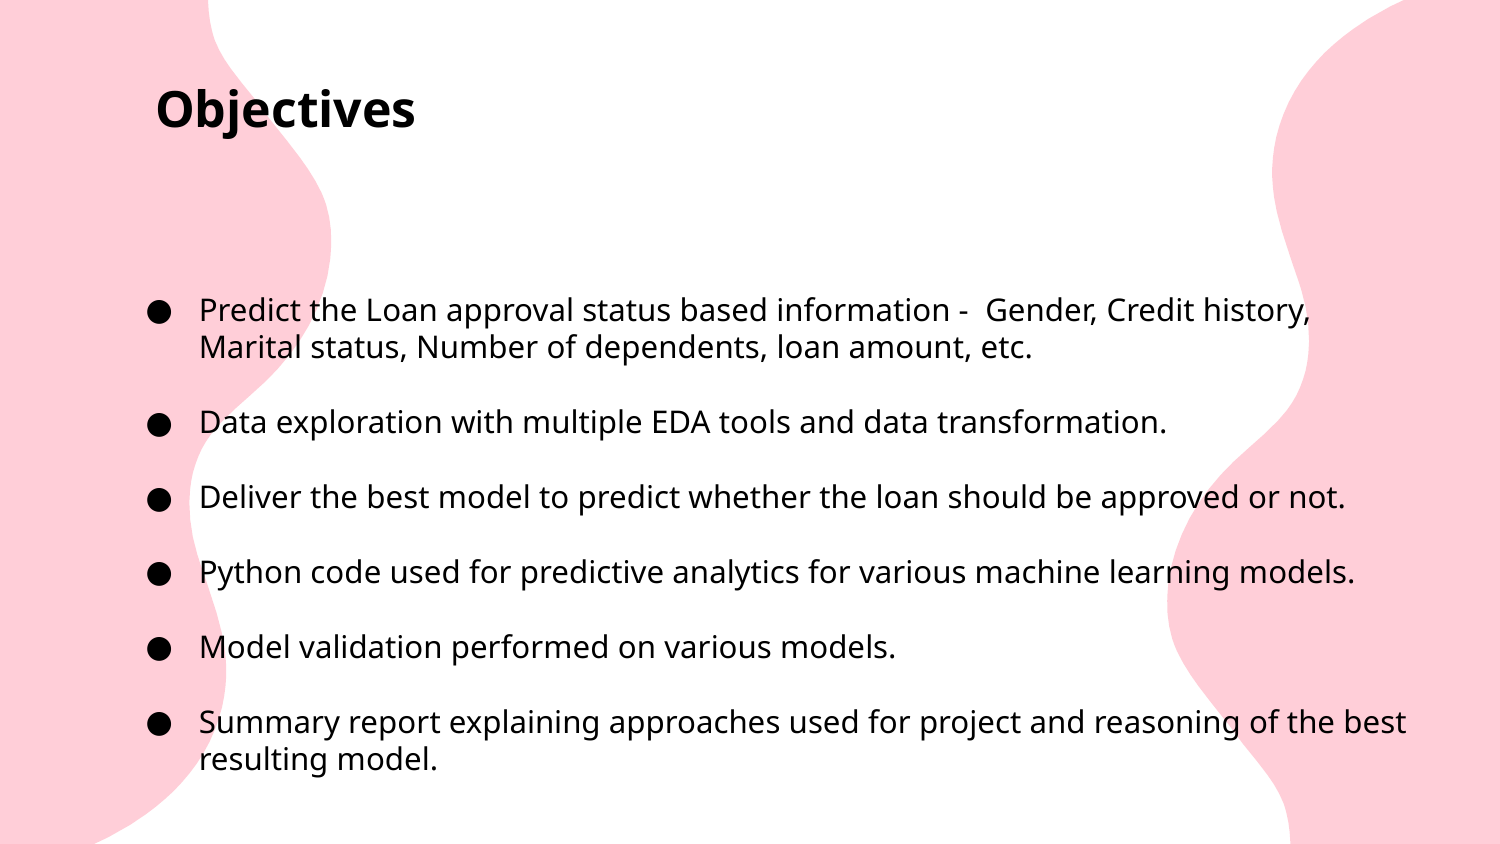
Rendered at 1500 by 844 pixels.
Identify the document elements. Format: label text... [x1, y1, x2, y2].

subtitle Predict the Loan approval status based information - Gender, Credit history, Marital status, Number of dependents, loan amount, etc. Data exploration with multiple EDA tools and data transformation. Deliver the best model to predict whether the loan should be approved or not. Python code used for predictive analytics for various machine learning models. Model validation performed on various models. Summary report explaining approaches used for project and reasoning of the best resulting model. [108, 180, 1430, 830]
text_box Objectives [139, 62, 1263, 153]
